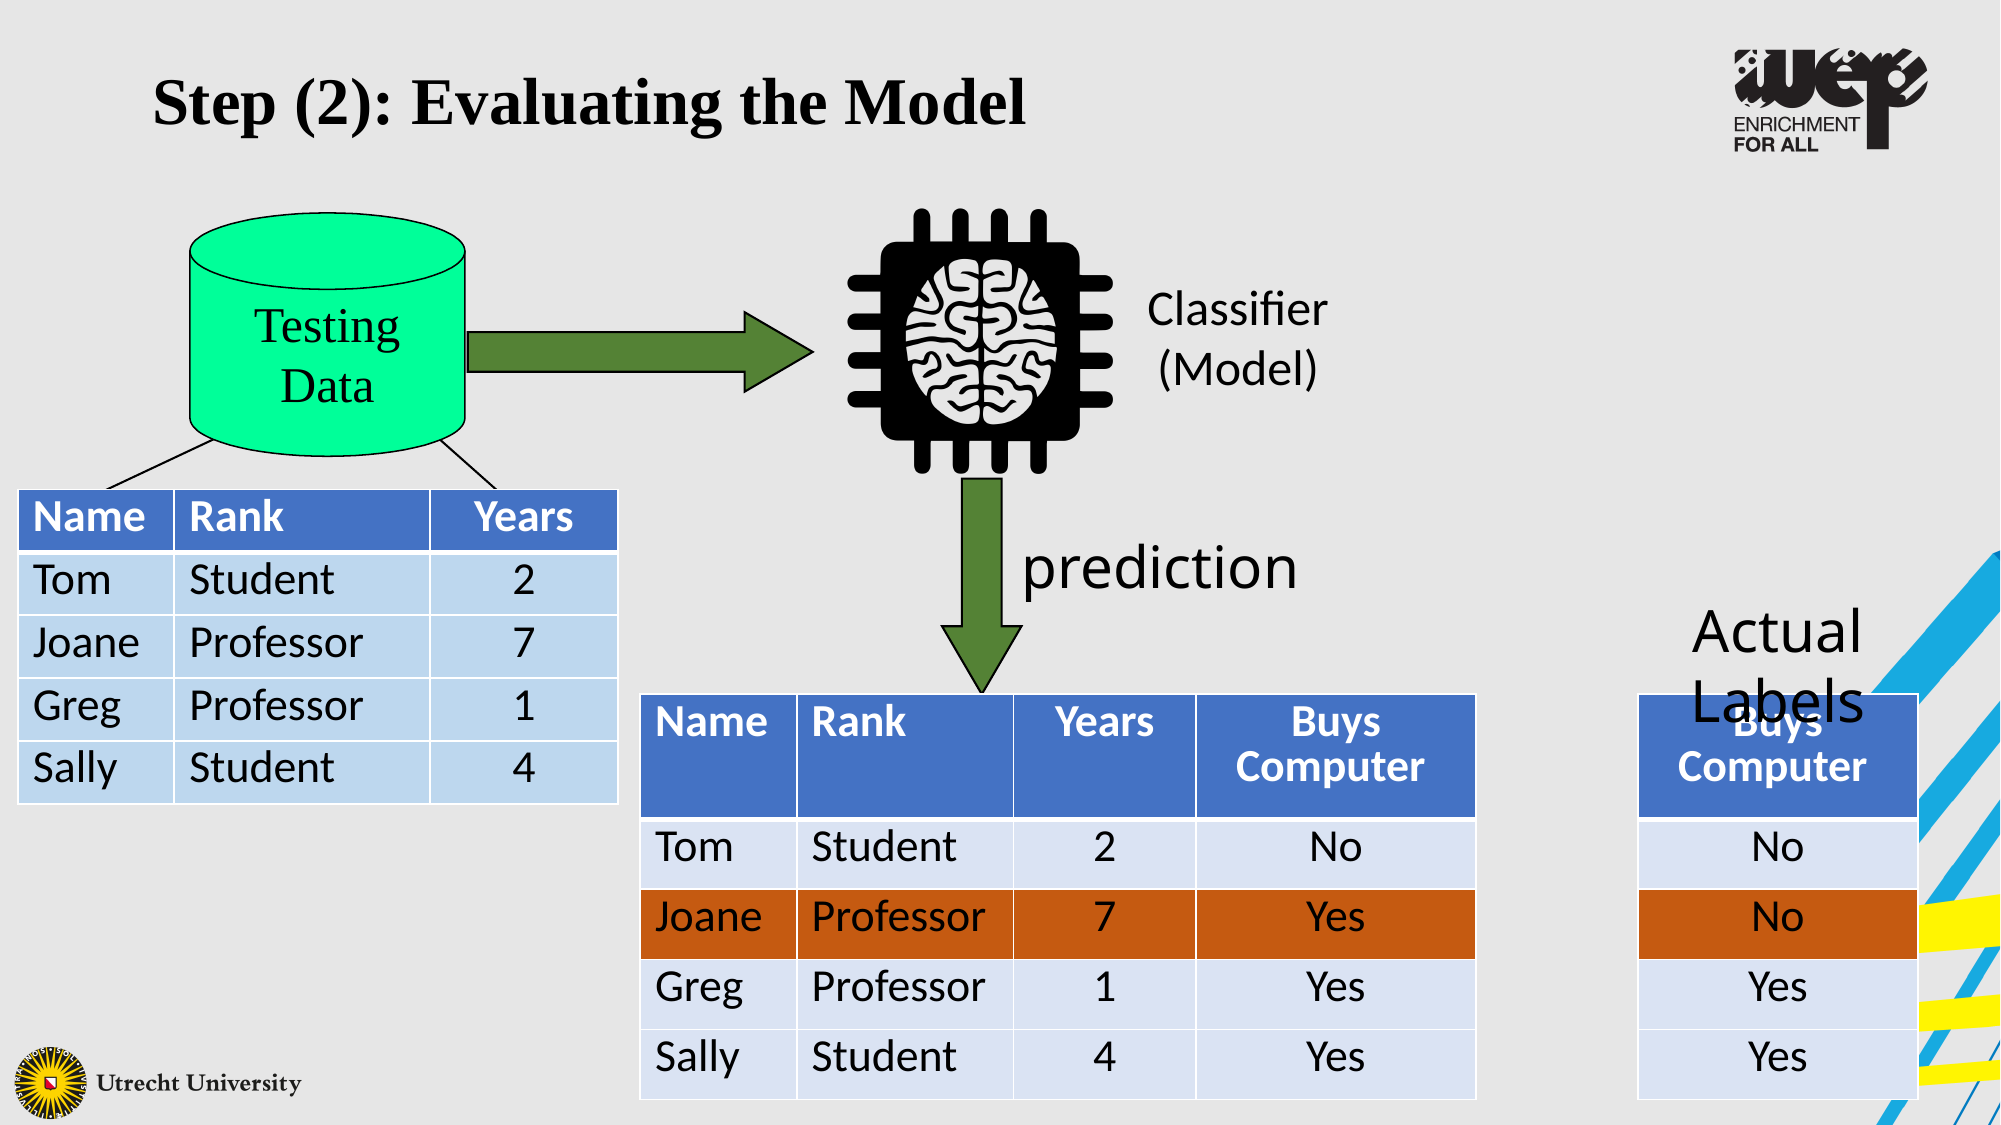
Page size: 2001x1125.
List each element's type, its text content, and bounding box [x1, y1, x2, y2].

table_cell No [1639, 822, 1917, 888]
table_cell Professor [175, 679, 429, 740]
table_cell 4 [431, 742, 617, 803]
table_cell Yes [1639, 1030, 1917, 1099]
table_cell 7 [1014, 890, 1195, 959]
table_cell Yes [1197, 1030, 1475, 1099]
table_cell No [1197, 822, 1475, 888]
table_cell 1 [1014, 960, 1195, 1029]
text_box Classifier (Model) [1132, 268, 1345, 404]
text_box Actual Labels [1593, 586, 1963, 742]
table_cell 2 [431, 555, 617, 614]
table_header Years [1014, 695, 1195, 817]
table_cell 2 [1014, 822, 1195, 888]
table_header Rank [798, 695, 1013, 817]
table_cell Sally [19, 742, 173, 803]
table_cell Yes [1639, 960, 1917, 1029]
table_cell Greg [19, 679, 173, 740]
text_box Step (2): Evaluating the Model [137, 59, 1863, 211]
table_cell Professor [175, 616, 429, 677]
table_cell 7 [431, 616, 617, 677]
table_cell Yes [1197, 960, 1475, 1029]
table_cell Tom [19, 555, 173, 614]
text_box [189, 212, 468, 460]
table_header Name [19, 490, 173, 550]
table_cell Student [175, 742, 429, 803]
table_cell Professor [798, 960, 1013, 1029]
table_cell Tom [641, 822, 796, 888]
table_cell Yes [1197, 890, 1475, 959]
table_cell Joane [641, 890, 796, 959]
picture [0, 0, 2001, 1125]
table_cell 1 [431, 679, 617, 740]
text_box [468, 312, 813, 392]
table_cell Greg [641, 960, 796, 1029]
table_cell Joane [19, 616, 173, 677]
table_header Rank [175, 490, 429, 550]
table_header Buys Computer [1639, 742, 1917, 817]
table_cell Sally [641, 1030, 796, 1099]
table_header Years [431, 490, 617, 550]
table_header Name [641, 695, 796, 817]
table_cell Student [175, 555, 429, 614]
table_cell No [1639, 890, 1917, 959]
table_header Buys Computer [1197, 695, 1475, 817]
table_cell Professor [798, 890, 1013, 959]
table_cell 4 [1014, 1030, 1195, 1099]
text_box prediction [975, 522, 1346, 608]
table_cell Student [798, 1030, 1013, 1099]
table_cell Student [798, 822, 1013, 888]
text_box [942, 478, 1022, 693]
